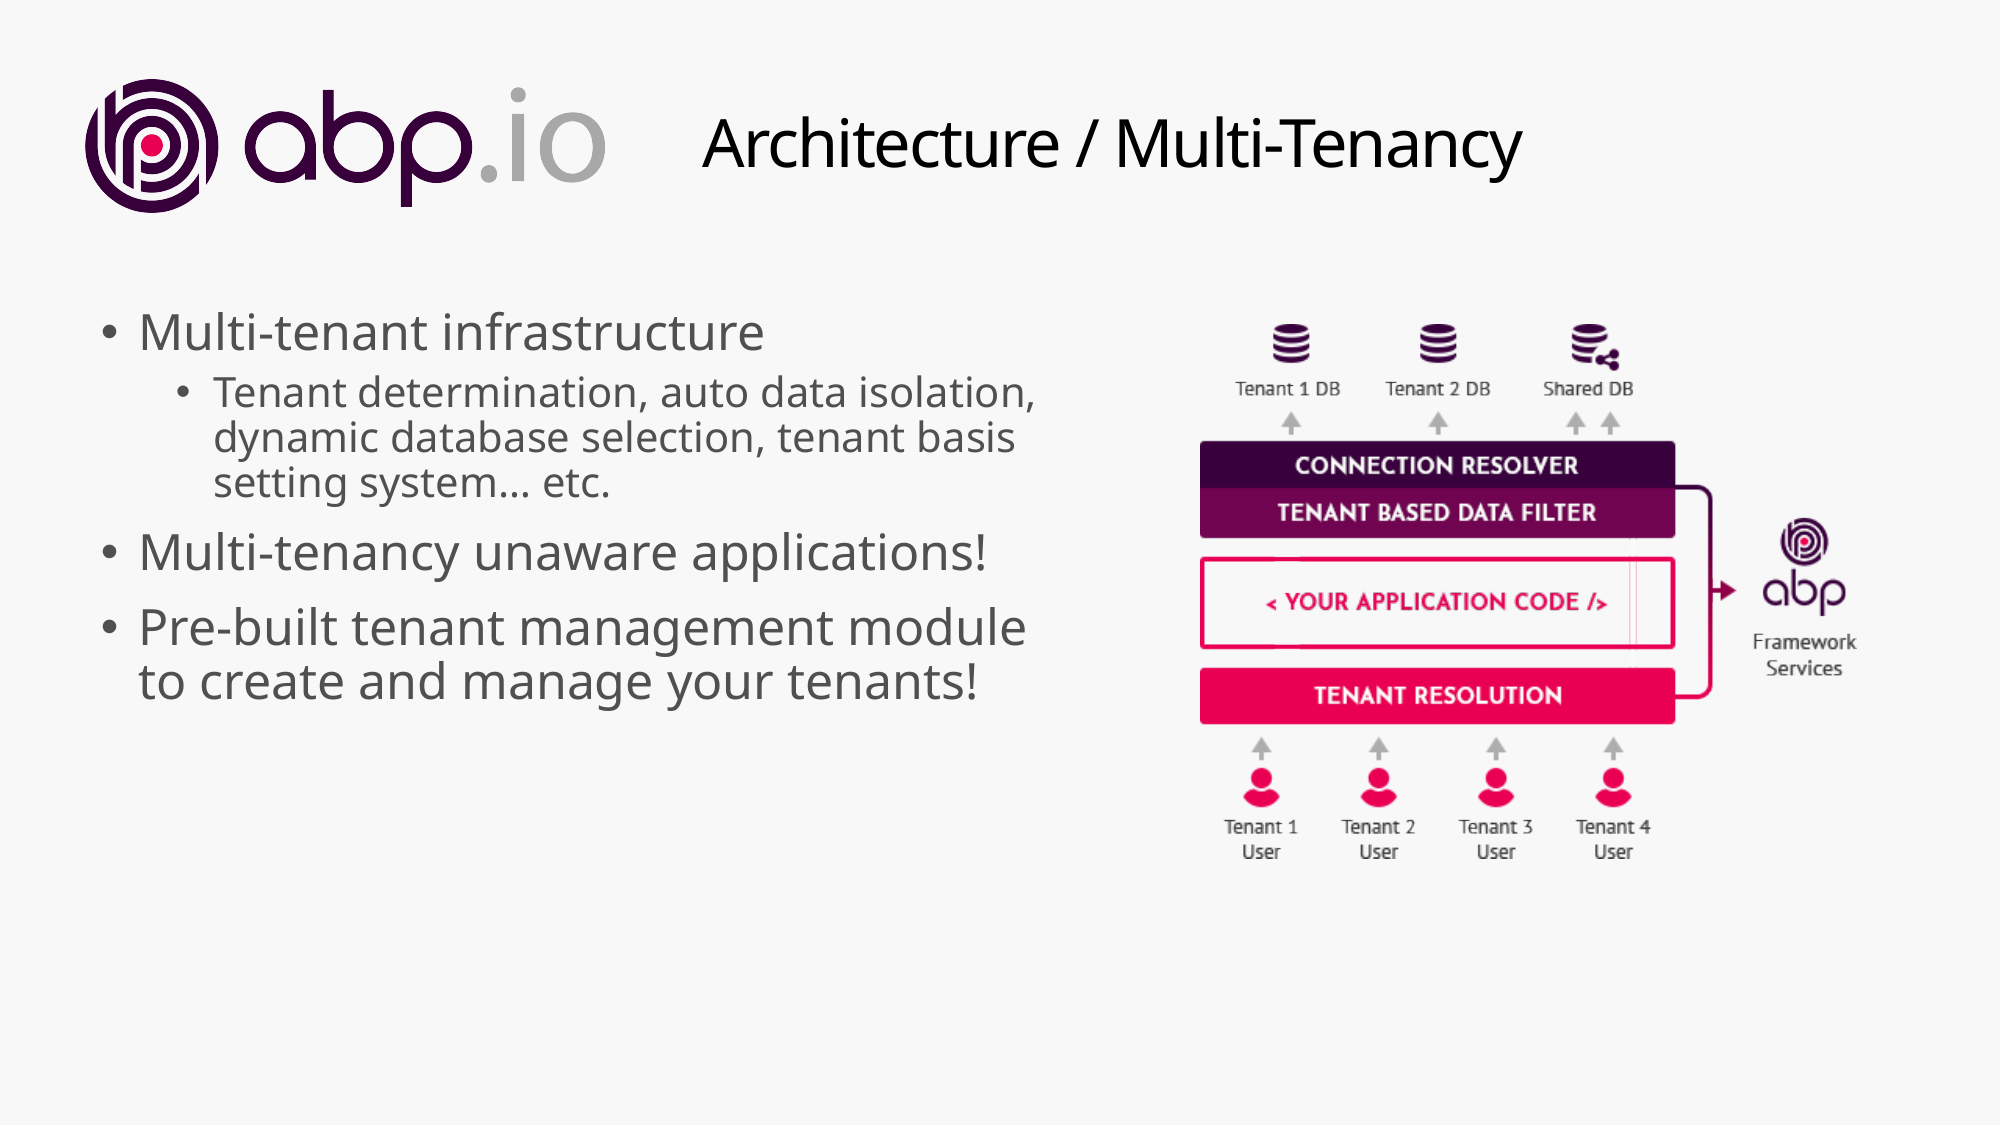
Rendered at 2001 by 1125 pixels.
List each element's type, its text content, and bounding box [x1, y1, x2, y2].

title Architecture / Multi-Tenancy [678, 59, 1915, 232]
text_box Multi-tenant infrastructure Tenant determination, auto data isolation, dynamic database selection, tenant basis setting system… etc. Multi-tenancy unaware applications! Pre-built tenant management module to create and manage your tenants! [85, 299, 1076, 1014]
picture [1200, 324, 1858, 860]
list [85, 79, 607, 213]
